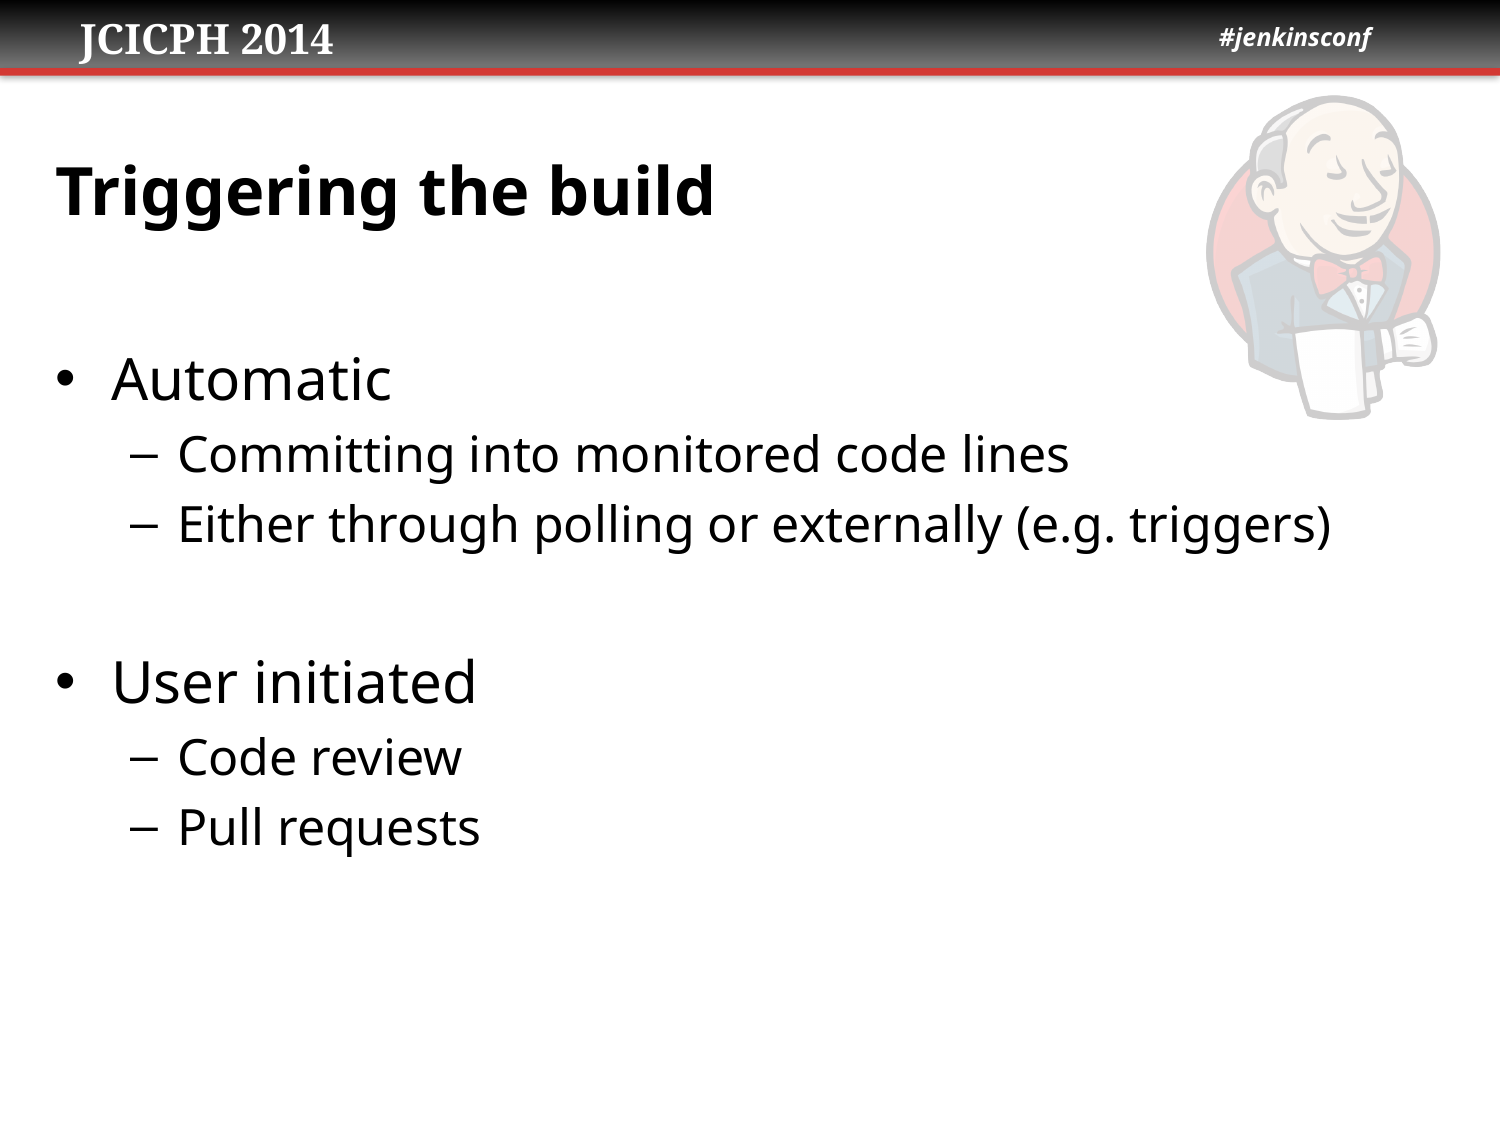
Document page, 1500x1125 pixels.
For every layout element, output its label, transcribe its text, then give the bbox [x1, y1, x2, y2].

list Automatic Committing into monitored code lines Either through polling or externally (e.g. triggers) User initiated Code review Pull requests [40, 334, 1391, 1043]
title Triggering the build [40, 95, 1425, 283]
